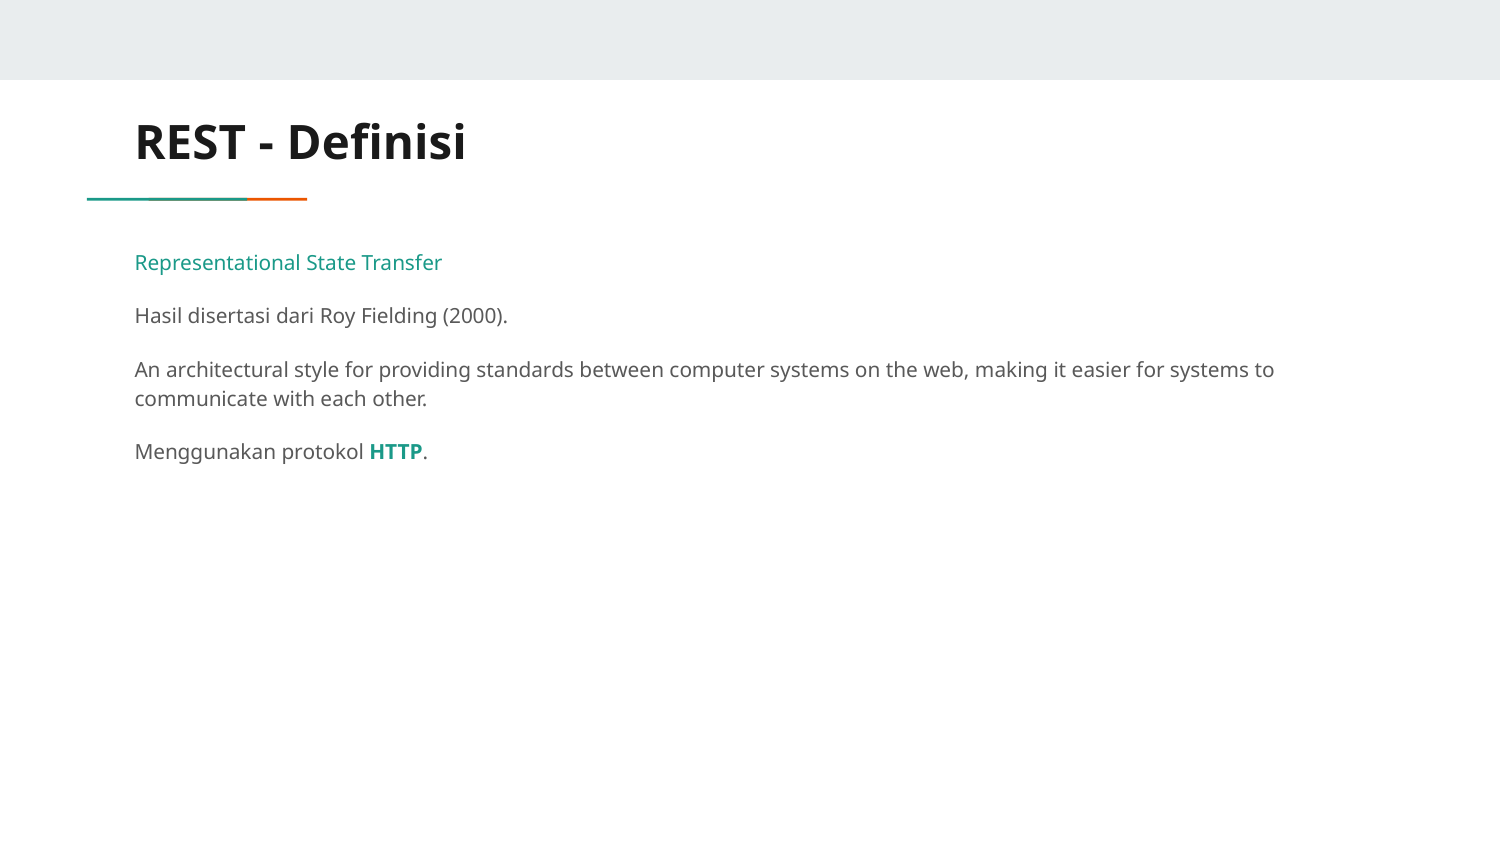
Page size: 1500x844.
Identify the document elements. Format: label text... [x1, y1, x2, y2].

title REST - Definisi [119, 97, 1381, 185]
list Representational State Transfer Hasil disertasi dari Roy Fielding (2000). An architectural style for providing standards between computer systems on the web, making it easier for systems to communicate with each other. Menggunakan protokol HTTP. [119, 230, 1381, 712]
